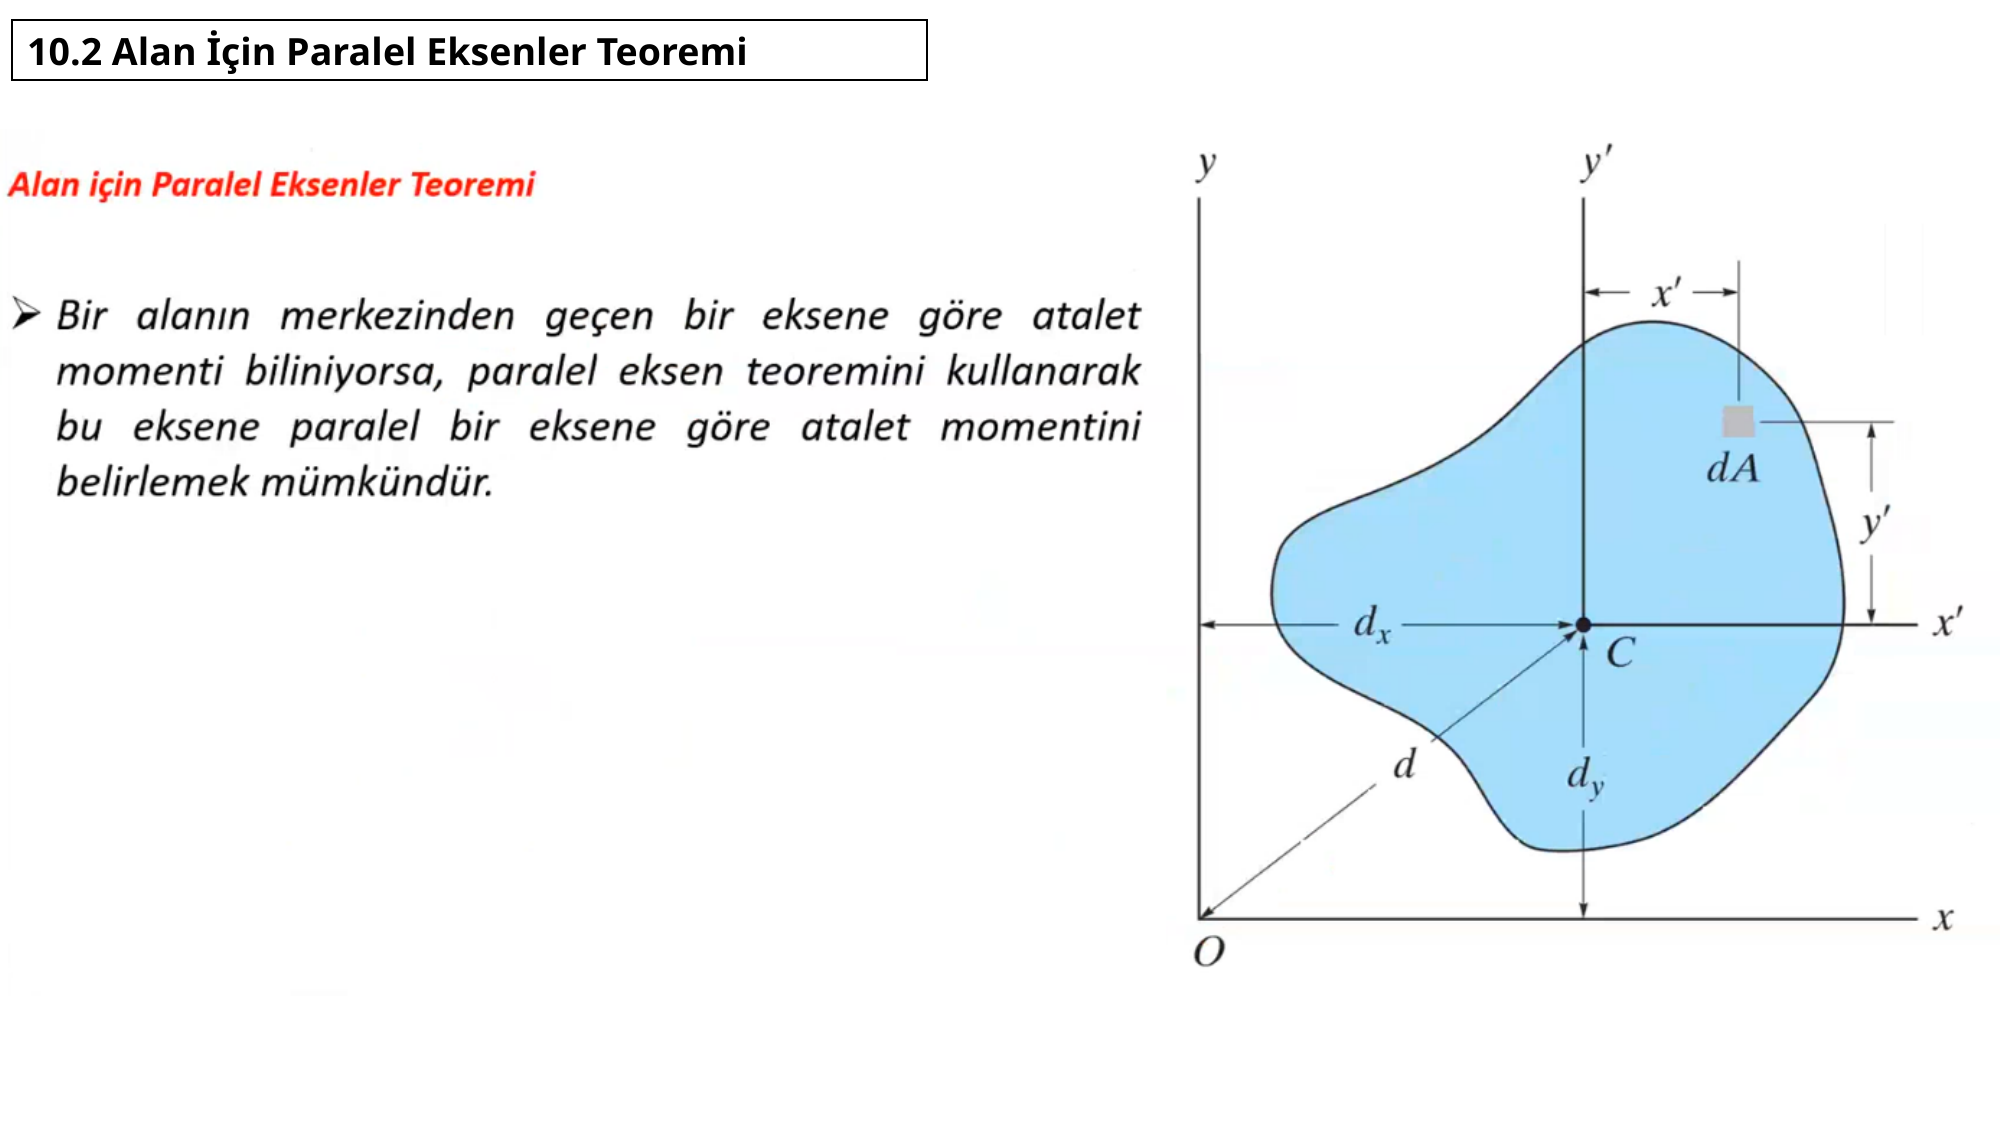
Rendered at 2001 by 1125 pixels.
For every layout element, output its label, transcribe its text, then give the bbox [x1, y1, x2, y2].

text_box 10.2 Alan İçin Paralel Eksenler Teoremi [11, 19, 928, 81]
picture [0, 129, 2000, 996]
